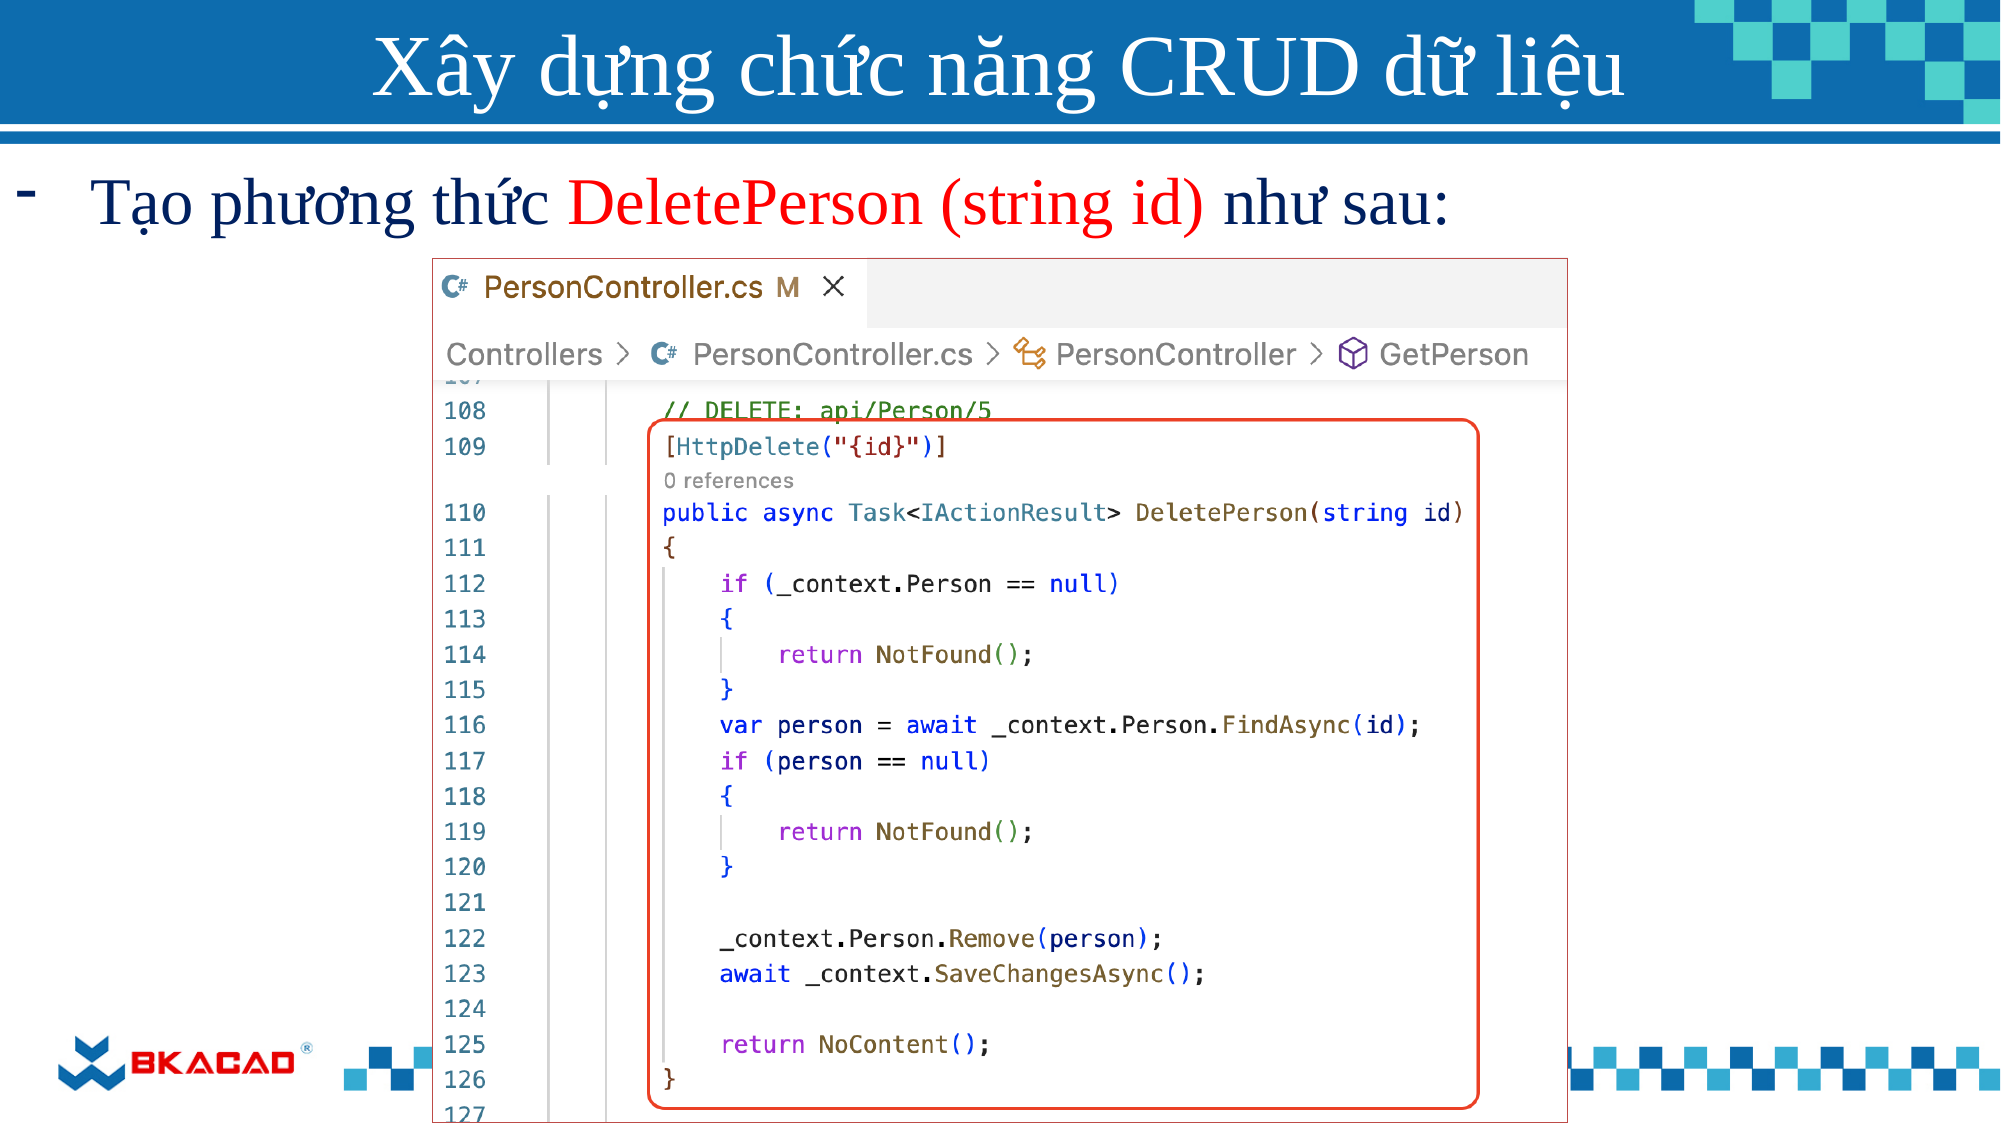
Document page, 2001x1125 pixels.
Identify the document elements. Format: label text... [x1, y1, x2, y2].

title Xây dựng chức năng CRUD dữ liệu [0, 0, 2000, 121]
list Tạo phương thức DeletePerson (string id) như sau: [0, 149, 1995, 300]
picture [0, 0, 2001, 1125]
